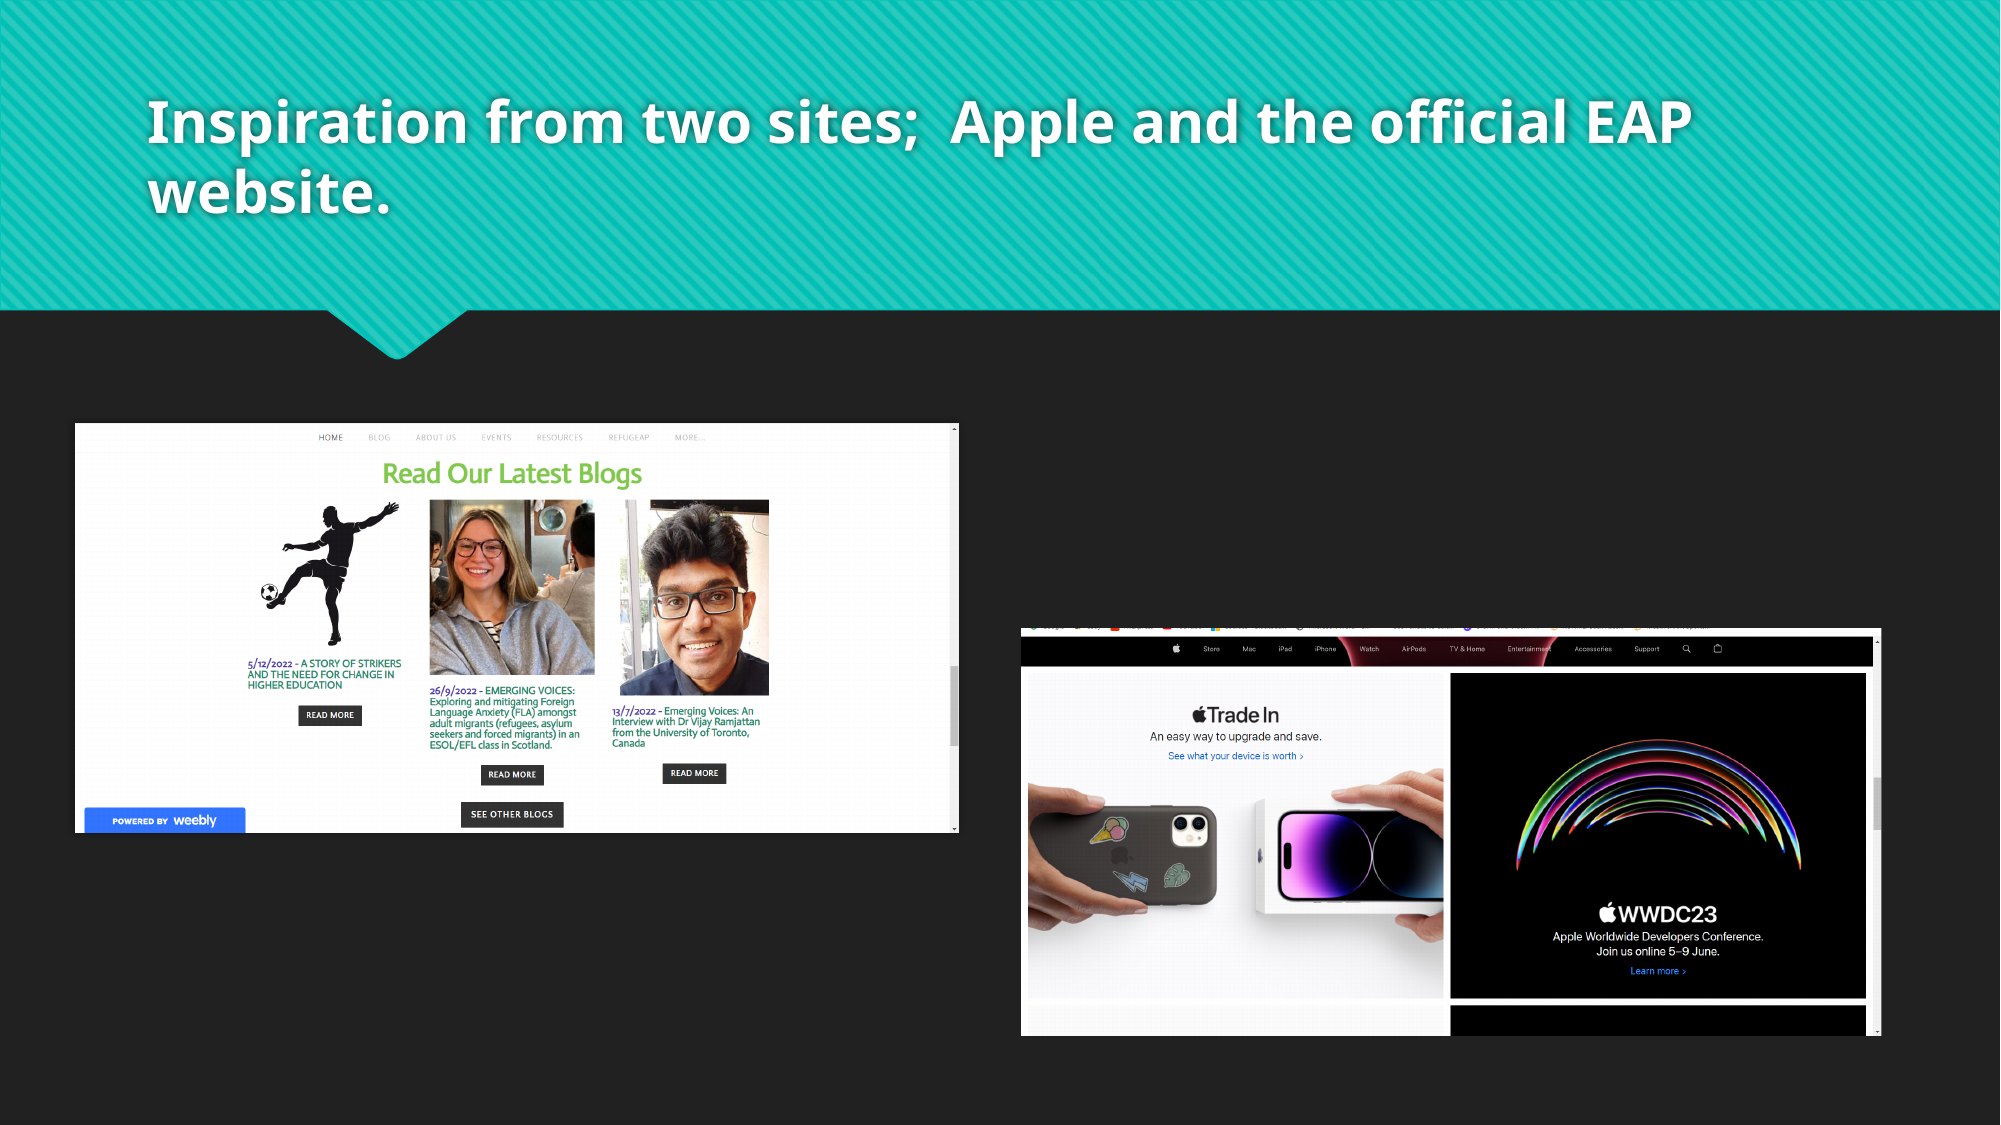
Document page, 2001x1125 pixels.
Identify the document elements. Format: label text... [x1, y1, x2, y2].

title Inspiration from two sites; Apple and the official EAP website. [132, 73, 1868, 233]
picture [1020, 627, 1882, 1036]
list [74, 423, 959, 834]
